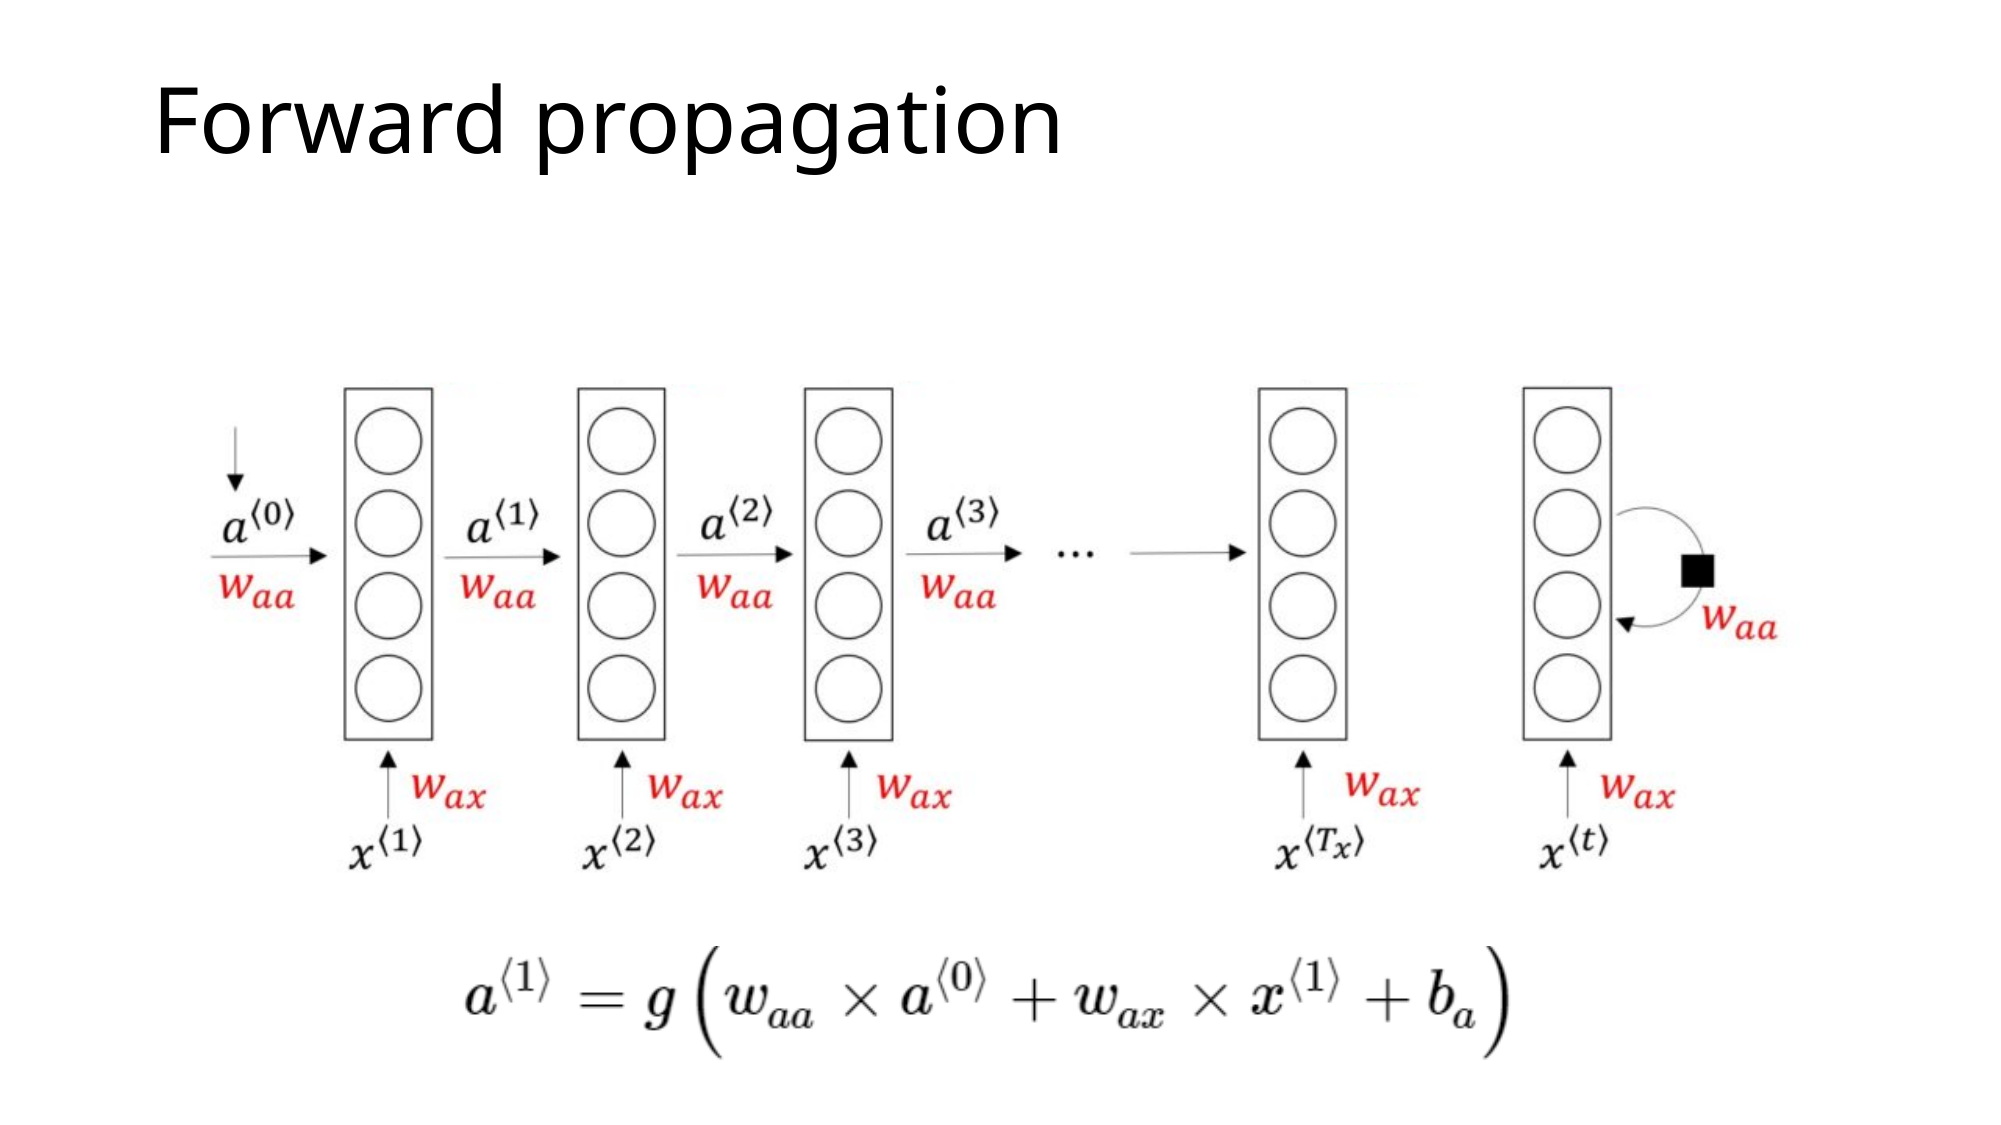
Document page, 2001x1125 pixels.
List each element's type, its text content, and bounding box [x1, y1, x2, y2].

picture [438, 946, 1561, 1066]
title Forward propagation [137, 59, 1863, 189]
picture [199, 247, 1800, 882]
